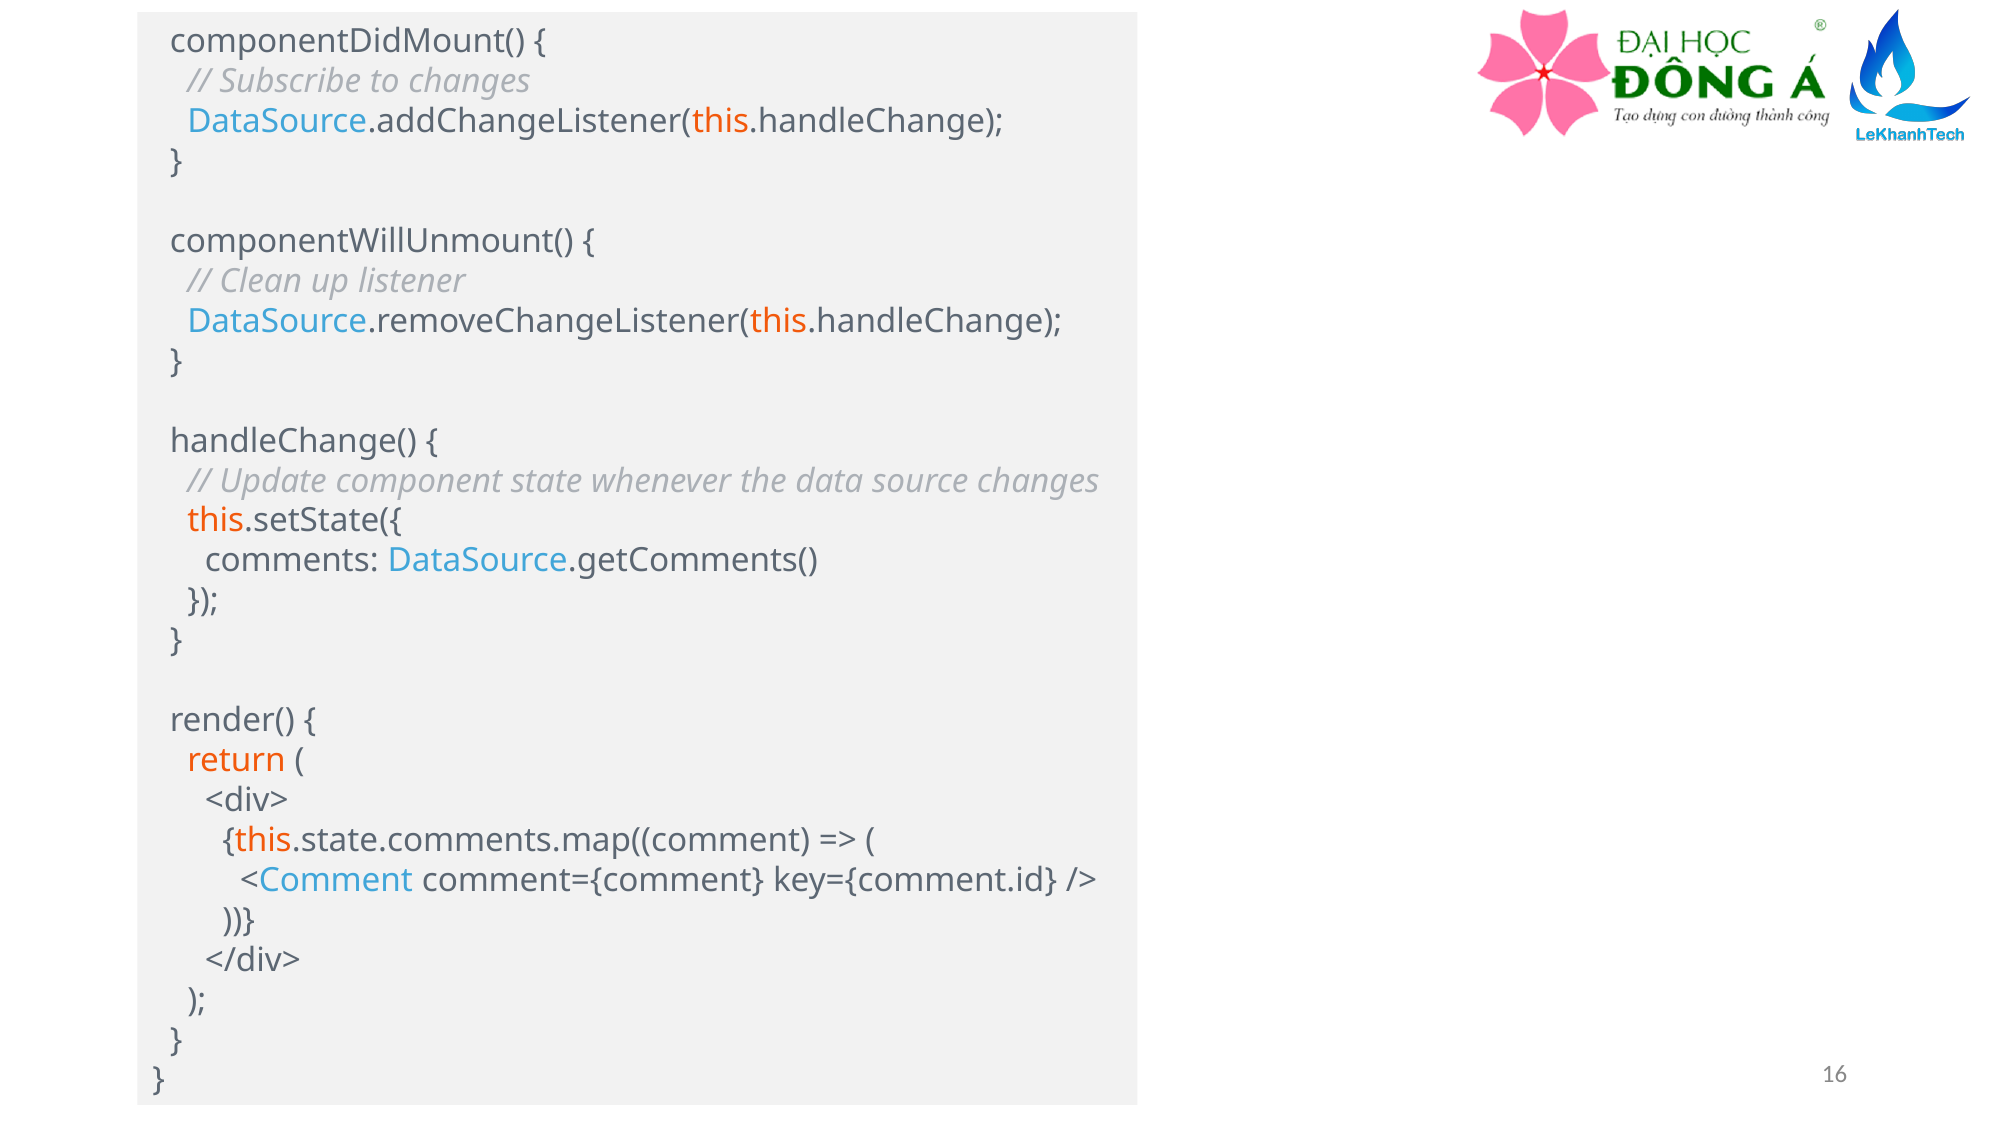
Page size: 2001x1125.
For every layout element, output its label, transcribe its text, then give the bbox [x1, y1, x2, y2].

slide_number 16 [1412, 1042, 1863, 1103]
picture [1465, 5, 1980, 144]
text_box componentDidMount() { // Subscribe to changes DataSource.addChangeListener(this.handleChange); } componentWillUnmount() { // Clean up listener DataSource.removeChangeListener(this.handleChange); } handleChange() { // Update component state whenever the data source changes this.setState({ comments: DataSource.getComments() }); } render() { return ( <div> {this.state.comments.map((comment) => ( <Comment comment={comment} key={comment.id} /> ))} </div> ); } } [137, 12, 1138, 1105]
